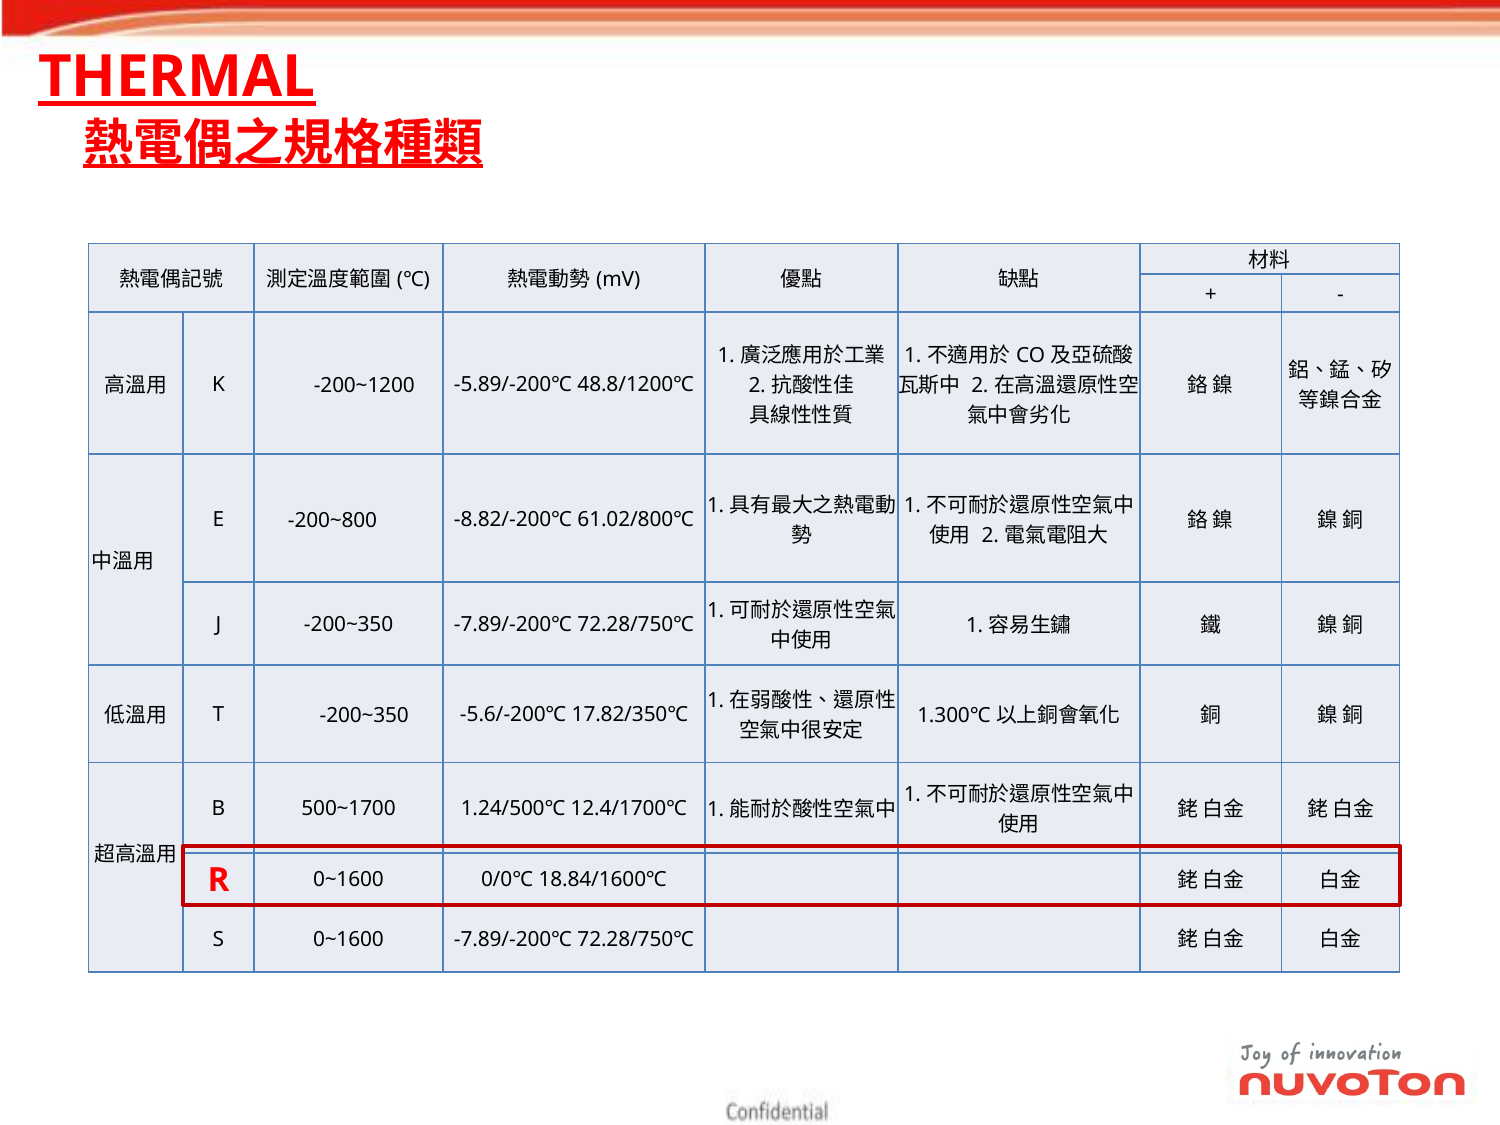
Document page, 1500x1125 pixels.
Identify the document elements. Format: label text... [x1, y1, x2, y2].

table_cell E [184, 455, 253, 581]
table_cell K [184, 313, 253, 453]
table_cell 1.300℃以上銅會氧化 [899, 666, 1139, 762]
table_cell 1.在弱酸性、還原性空氣中很安定 [706, 666, 897, 762]
text_box [181, 844, 1402, 907]
table_cell -200~800 [255, 455, 442, 581]
table_cell 1.24/500℃ 12.4/1700℃ [444, 763, 704, 844]
table_cell - [1282, 275, 1399, 311]
table_cell J [184, 583, 253, 664]
table_cell 銅 [1141, 666, 1281, 762]
table_cell 1.廣泛應用於工業 2.抗酸性佳 具線性性質 [706, 313, 897, 453]
table_cell 0~1600 [255, 907, 442, 971]
table_cell + [1141, 275, 1281, 311]
table_cell -7.89/-200℃ 72.28/750℃ [444, 583, 704, 664]
table_cell 1.能耐於酸性空氣中 [706, 763, 897, 844]
table_cell -200~350 [255, 583, 442, 664]
table_cell 高溫用 [89, 313, 182, 453]
table_cell S [184, 907, 253, 971]
table_cell 500~1700 [255, 763, 442, 844]
table_cell 鉻 鎳 [1141, 455, 1281, 581]
table_cell 鋁、錳、矽等鎳合金 [1282, 313, 1399, 453]
picture [1, 0, 1500, 1125]
table_cell -5.89/-200℃ 48.8/1200℃ [444, 313, 704, 453]
table_cell 1.不可耐於還原性空氣中使用 2.電氣電阻大 [899, 455, 1139, 581]
table_header 熱電動勢(mV) [444, 244, 704, 311]
table_cell 1.具有最大之熱電動勢 [706, 455, 897, 581]
table_header 缺點 [899, 244, 1139, 311]
table_cell 鎳 銅 [1282, 583, 1399, 664]
table_cell 中溫用 [89, 455, 182, 664]
table_header 材料 [1141, 244, 1399, 273]
table_cell -7.89/-200℃ 72.28/750℃ [444, 907, 704, 971]
table_cell 1.可耐於還原性空氣中使用 [706, 583, 897, 664]
table_cell 1.容易生鏽 [899, 583, 1139, 664]
table_cell -5.6/-200℃ 17.82/350℃ [444, 666, 704, 762]
table_cell T [184, 666, 253, 762]
table_cell 銠 白金 [1141, 907, 1281, 971]
table_cell 1.不適用於CO及亞硫酸瓦斯中 2.在高溫還原性空氣中會劣化 [899, 313, 1139, 453]
table_cell 鎳 銅 [1282, 666, 1399, 762]
table_cell 鎳 銅 [1282, 455, 1399, 581]
table_cell -200~1200 [255, 313, 442, 453]
table_cell 鐵 [1141, 583, 1281, 664]
table_cell [899, 907, 1139, 971]
table_cell 銠 白金 [1141, 763, 1281, 844]
table_cell 白金 [1282, 907, 1399, 971]
table_header 熱電偶記號 [89, 244, 253, 311]
table_cell 銠 白金 [1282, 763, 1399, 844]
table_cell 低溫用 [89, 666, 182, 762]
table_cell B [184, 763, 253, 844]
table_cell -8.82/-200℃ 61.02/800℃ [444, 455, 704, 581]
table_header 優點 [706, 244, 897, 311]
table_cell 超高溫用 [89, 763, 182, 971]
table_cell 1.不可耐於還原性空氣中使用 [899, 763, 1139, 844]
text_box THERMAL [23, 31, 384, 116]
table_cell [706, 907, 897, 971]
title 熱電偶之規格種類 [41, 103, 526, 243]
table_header 測定溫度範圍(℃) [255, 244, 442, 311]
table_cell 鉻 鎳 [1141, 313, 1281, 453]
table_cell -200~350 [255, 666, 442, 762]
